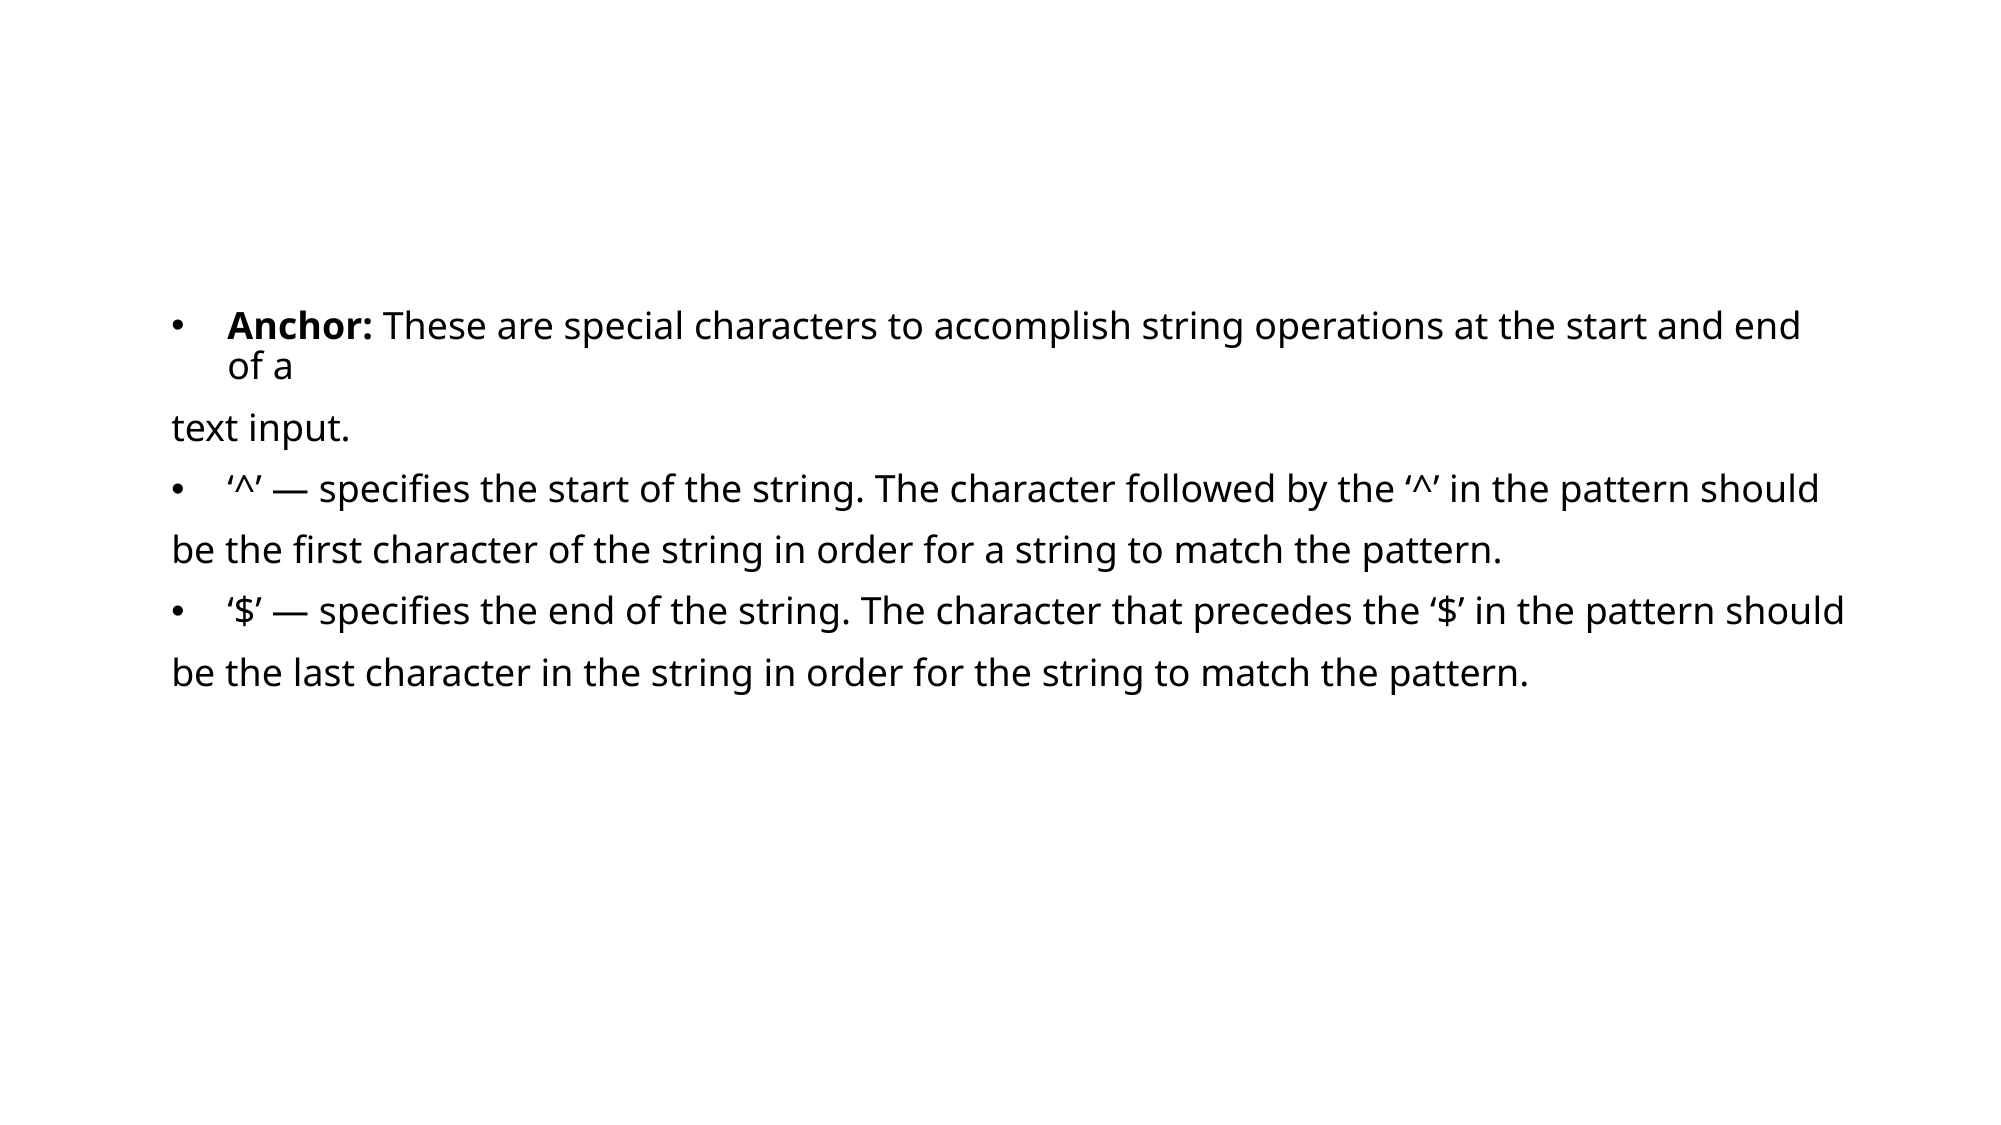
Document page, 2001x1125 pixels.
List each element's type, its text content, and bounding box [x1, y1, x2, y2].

list Anchor: These are special characters to accomplish string operations at the start and end of a text input. ‘^’ — specifies the start of the string. The character followed by the ‘^’ in the pattern should be the first character of the string in order for a string to match the pattern. ‘$’ — specifies the end of the string. The character that precedes the ‘$’ in the pattern should be the last character in the string in order for the string to match the pattern. [137, 299, 1863, 1014]
